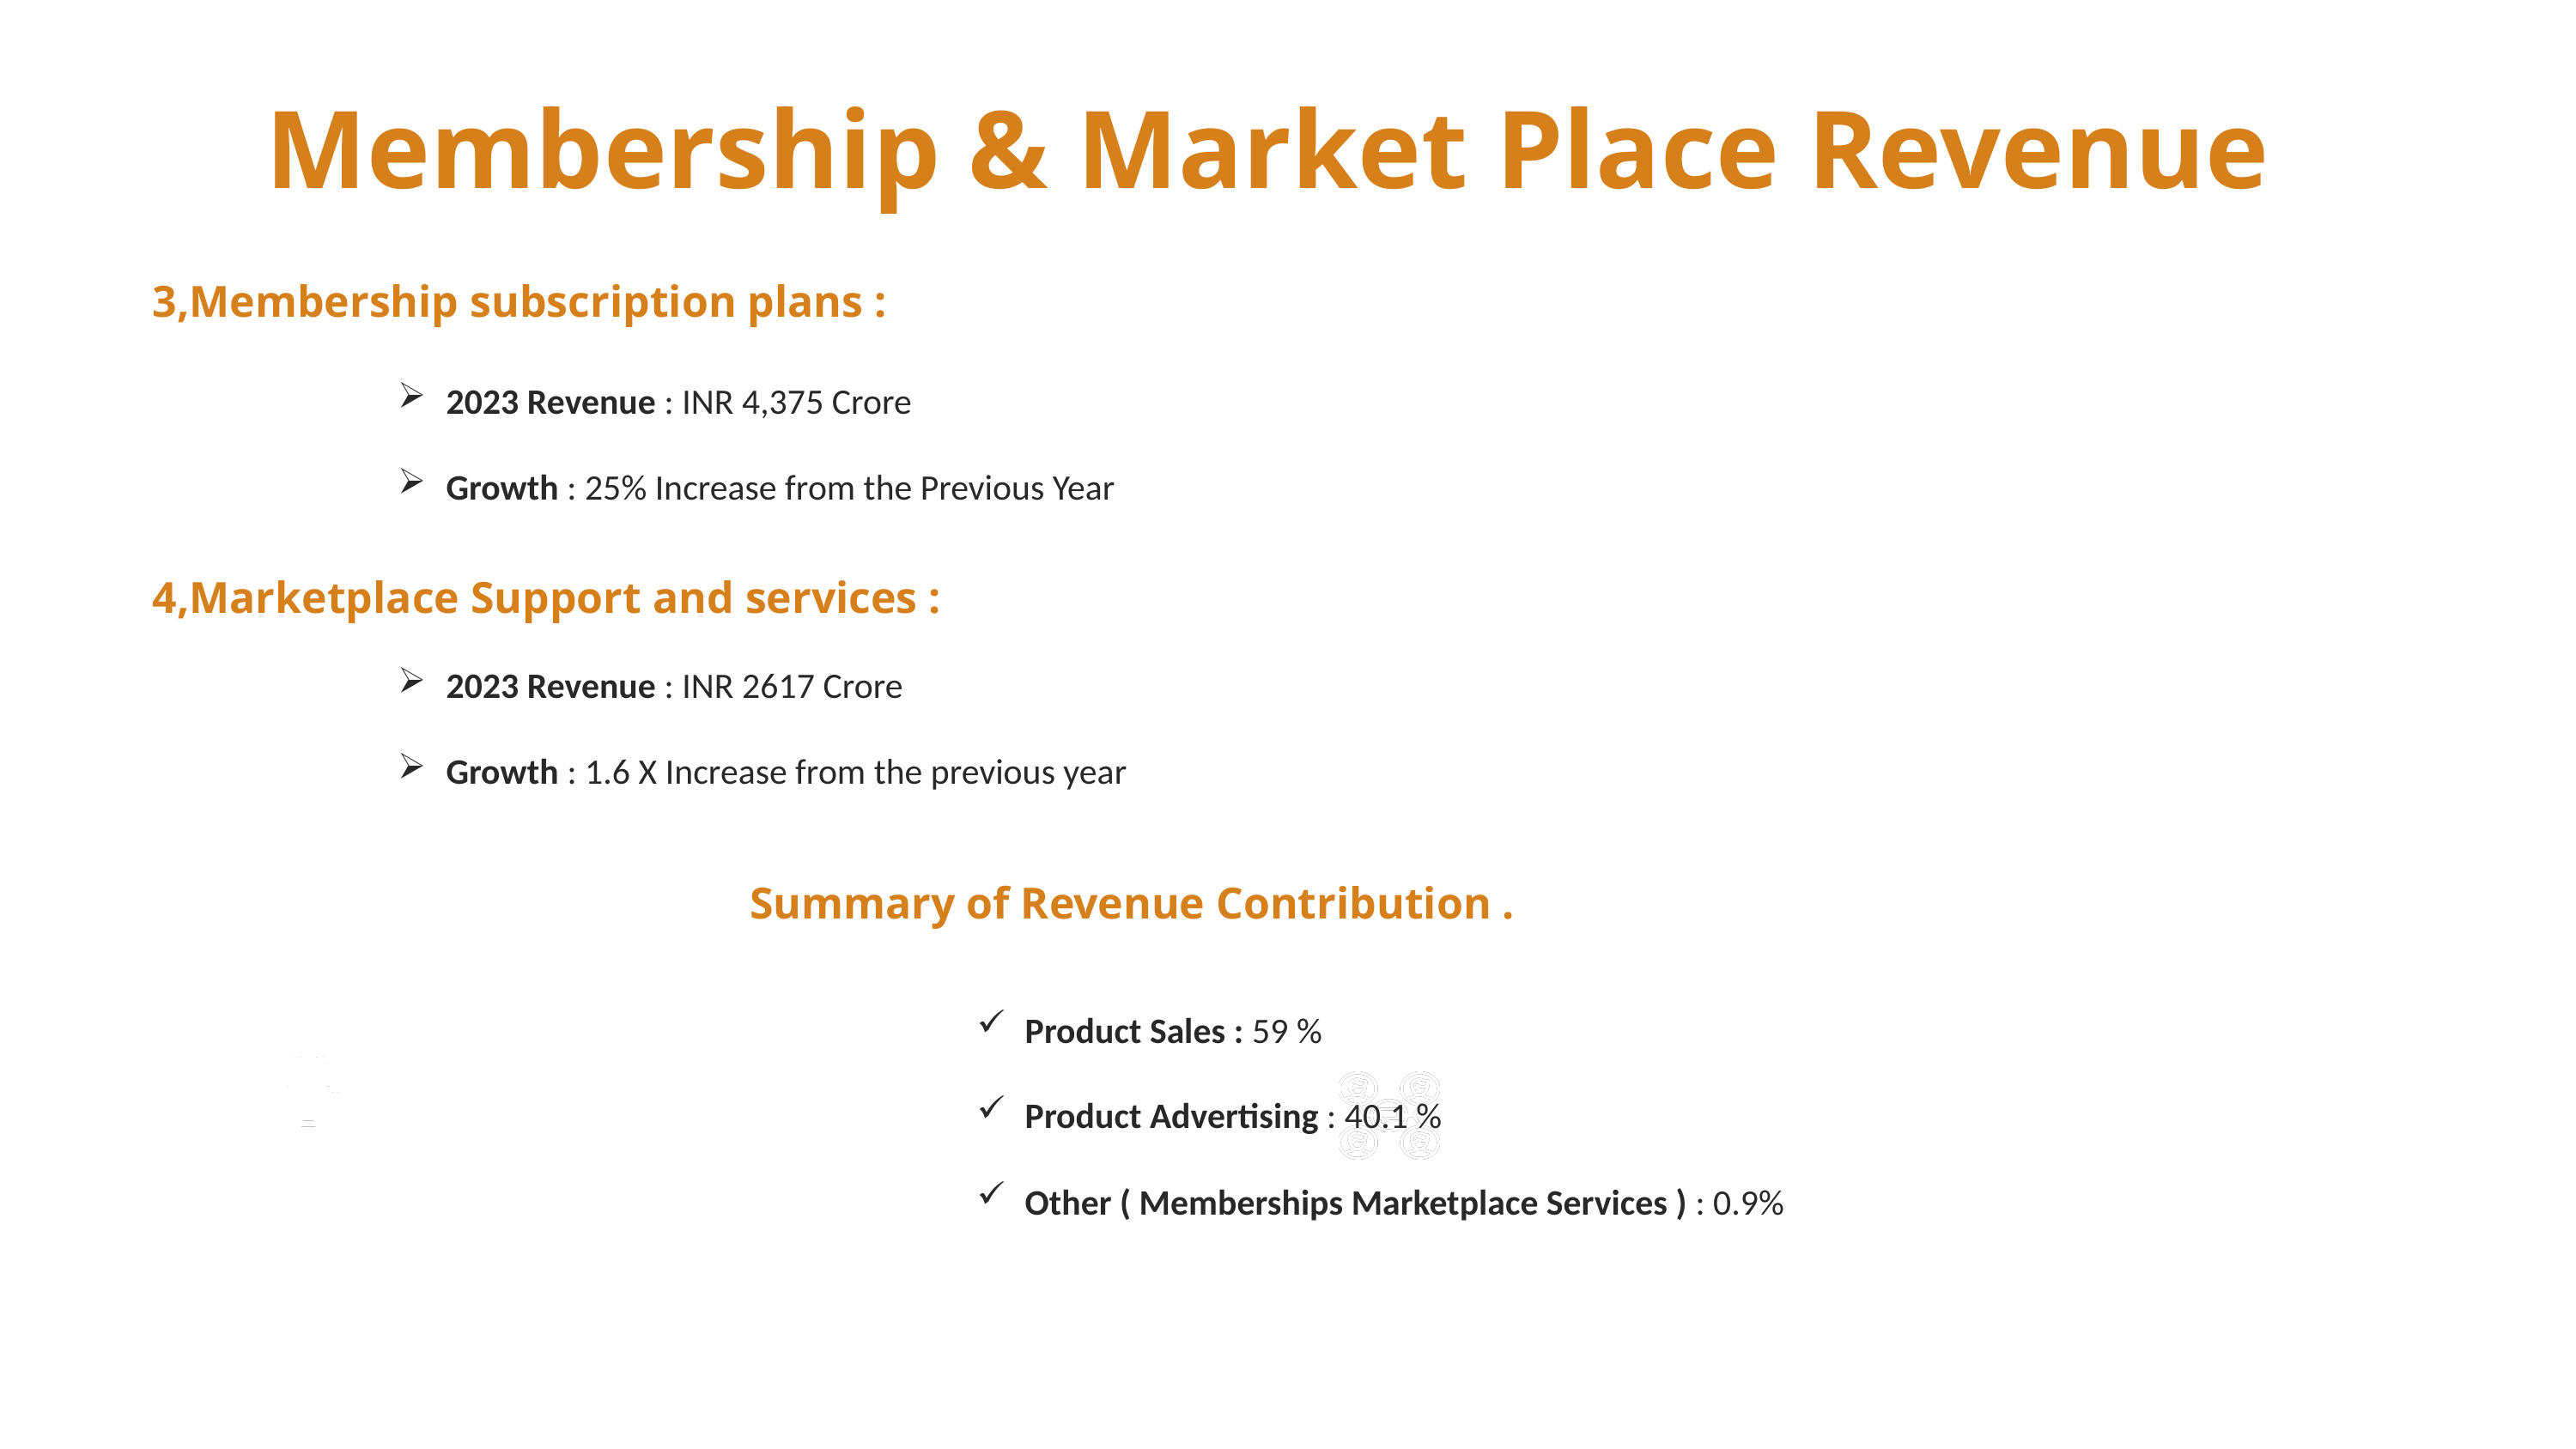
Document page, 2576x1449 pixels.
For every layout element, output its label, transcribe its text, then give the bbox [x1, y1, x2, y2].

text_box 2023 Revenue : INR 2617 Crore Growth : 1.6 X Increase from the previous year [398, 663, 1288, 792]
text_box Membership & Market Place Revenue [192, 84, 2343, 210]
text_box 4,Marketplace Support and services : [152, 564, 1038, 622]
text_box [258, 1052, 358, 1138]
text_box 3,Membership subscription plans : [152, 268, 934, 326]
text_box Product Sales : 59 % Product Advertising : 40.1 % Other ( Memberships Marketplace Services ) : 0.9% [976, 1007, 1844, 1222]
text_box 2023 Revenue : INR 4,375 Crore Growth : 25% Increase from the Previous Year [398, 378, 1158, 507]
text_box Summary of Revenue Contribution . [750, 870, 1566, 928]
